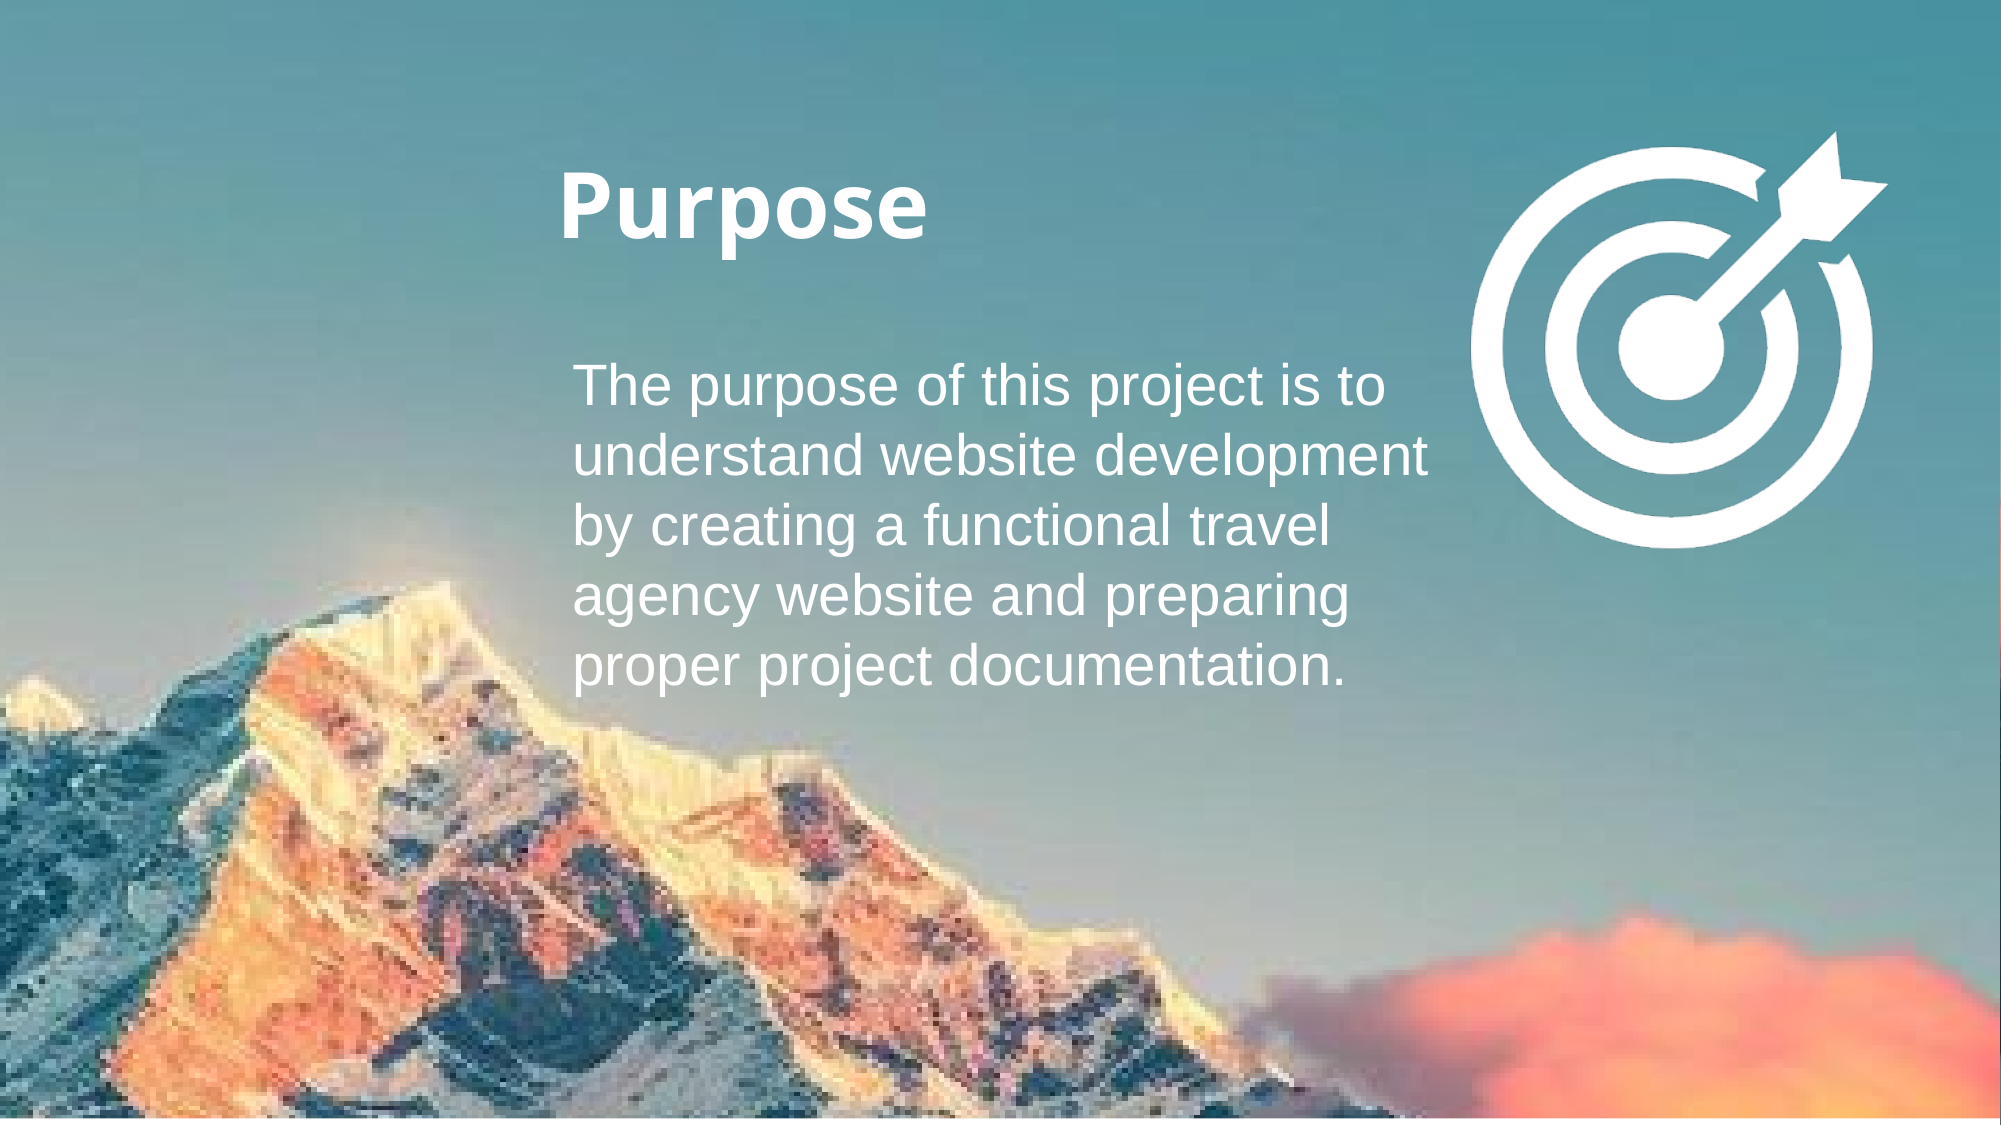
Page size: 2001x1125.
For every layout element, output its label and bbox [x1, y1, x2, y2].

text_box [0, 0, 2000, 1125]
picture [1426, 86, 1934, 594]
